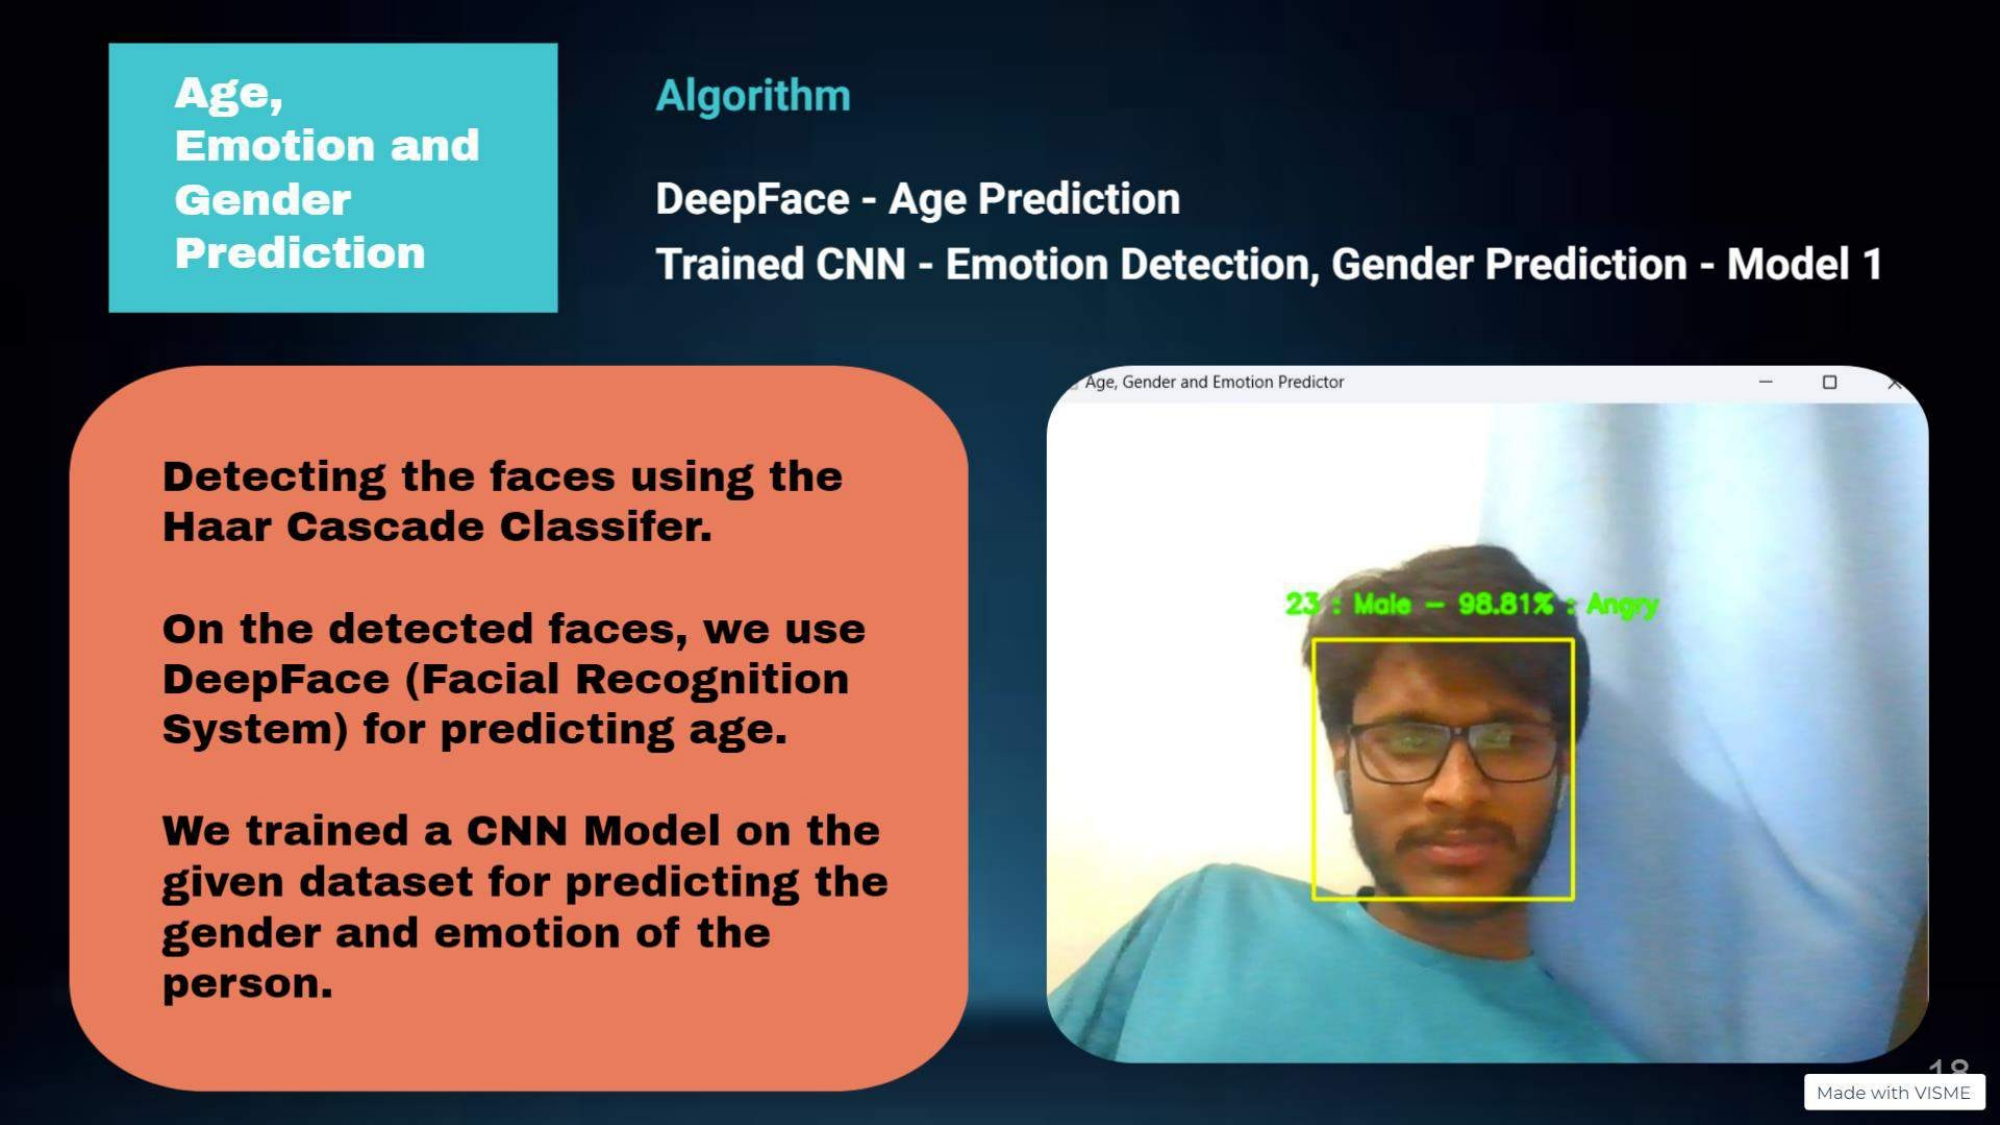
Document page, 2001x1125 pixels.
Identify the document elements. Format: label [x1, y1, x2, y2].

text_box [0, 0, 2000, 1125]
